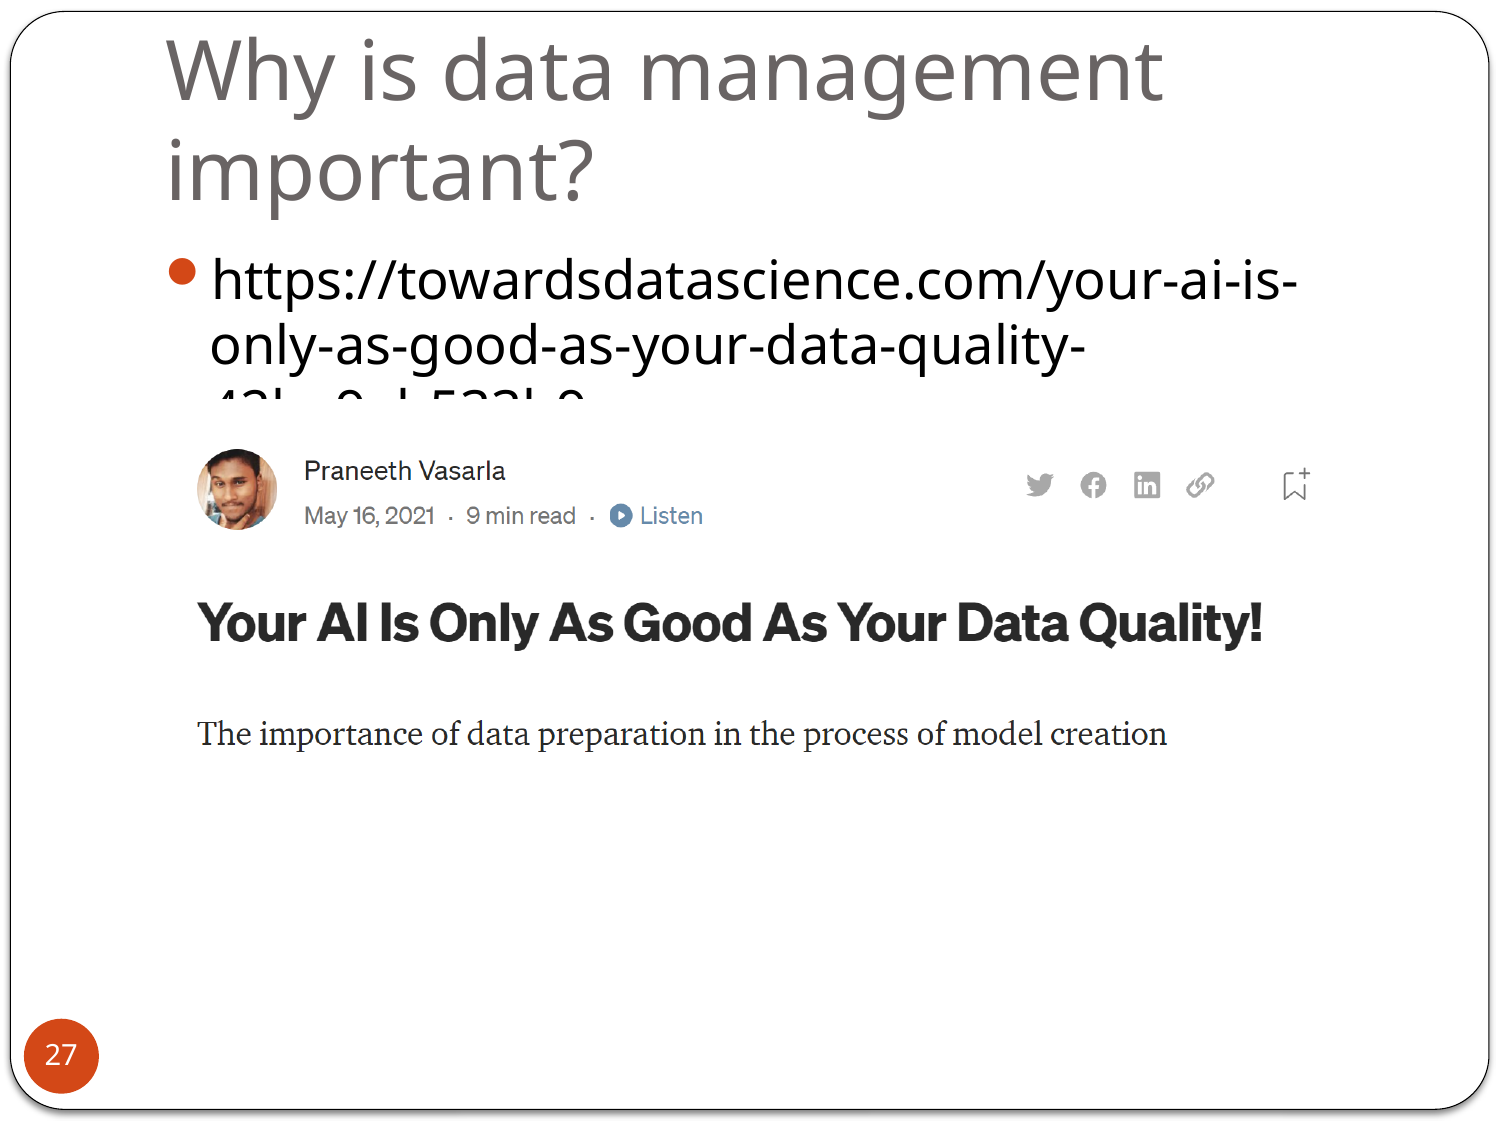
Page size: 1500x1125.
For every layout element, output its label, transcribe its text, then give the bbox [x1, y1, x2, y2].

title Why is data management important? [150, 45, 1425, 233]
picture [149, 399, 1351, 772]
list https://towardsdatascience.com/your-ai-is-only-as-good-as-your-data-quality-42be9ab533b9 [150, 237, 1425, 988]
slide_number 27 [23, 1018, 99, 1094]
